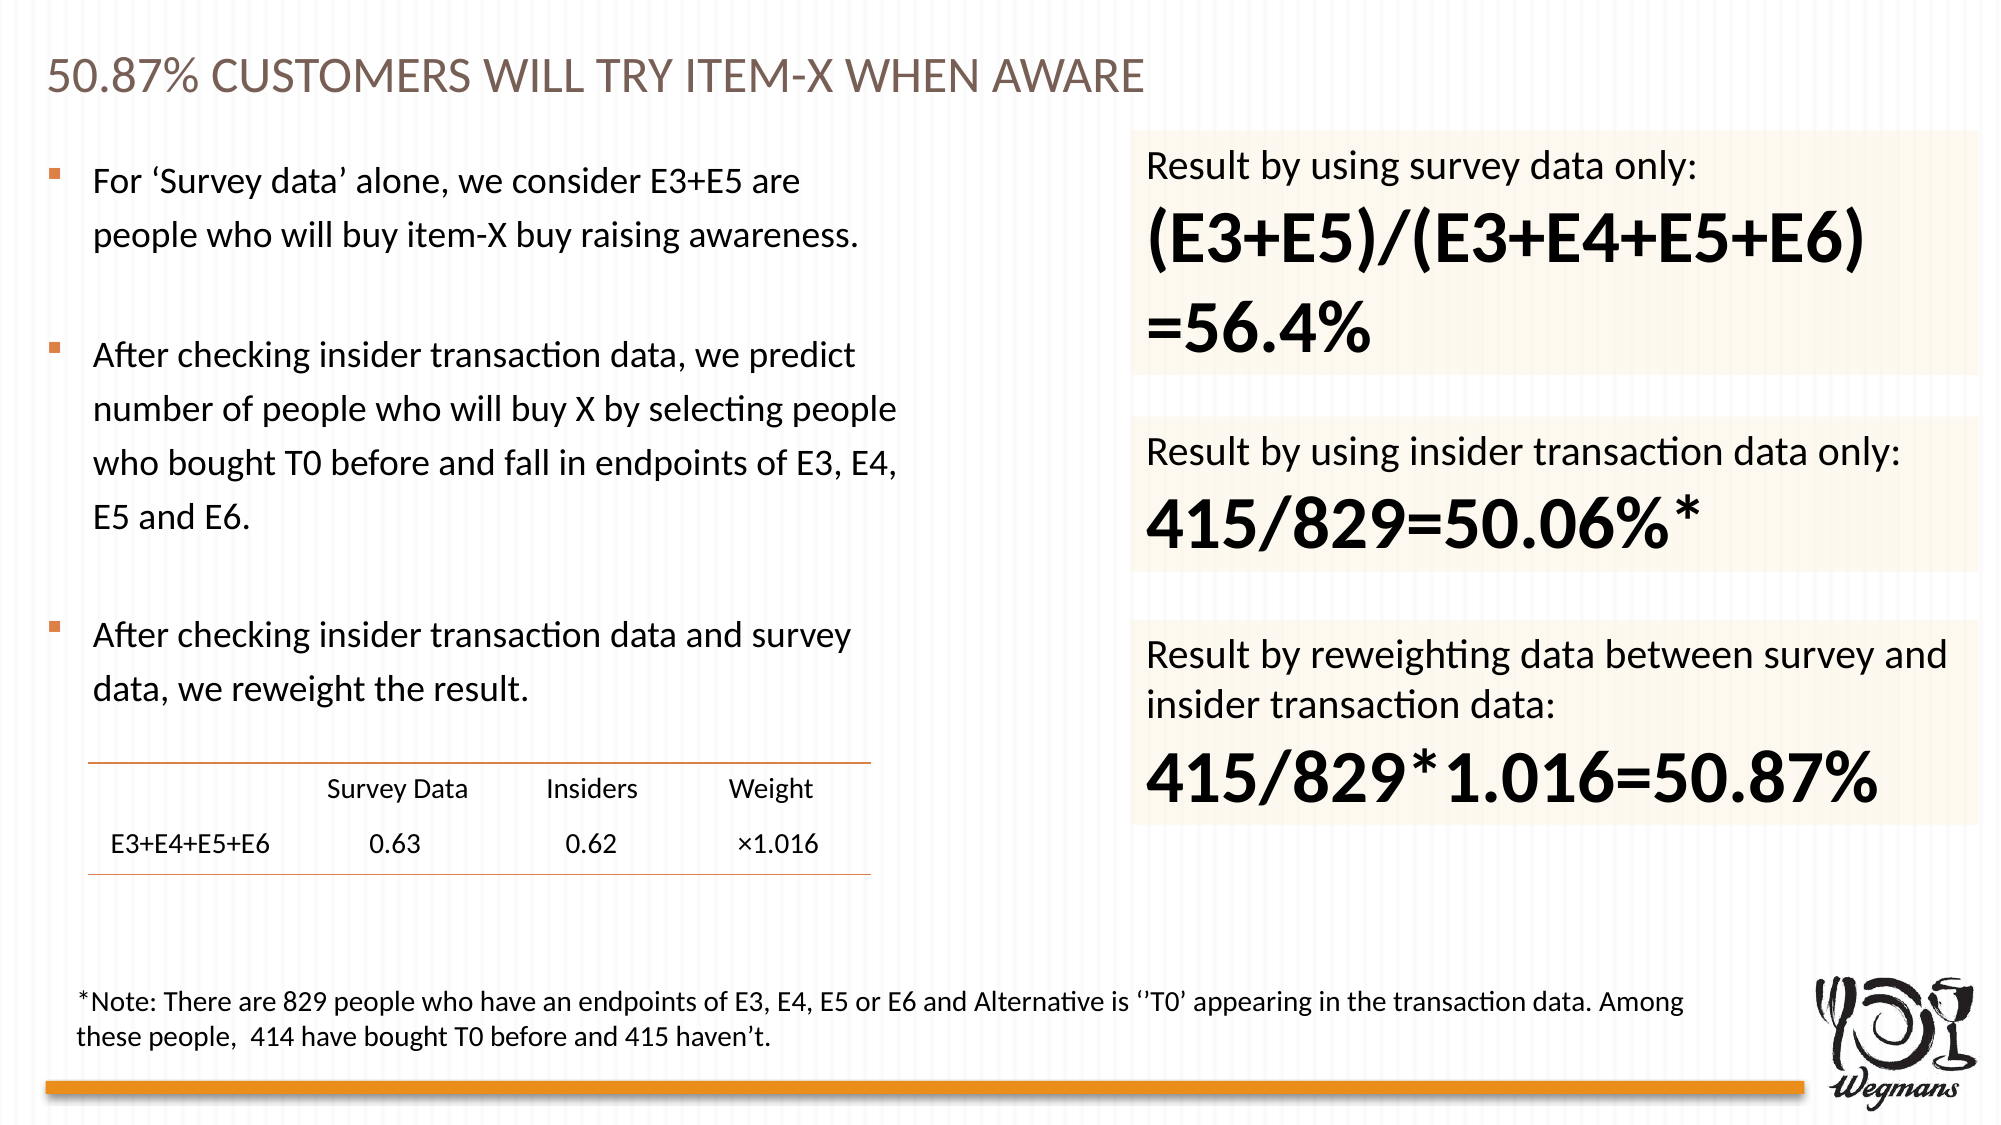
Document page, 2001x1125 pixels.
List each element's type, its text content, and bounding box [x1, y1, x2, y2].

text_box 50.87% CUSTOMERS WILL TRY ITEM-X WHEN AWARE [31, 13, 1341, 131]
table_cell 0.62 [498, 819, 685, 874]
table_cell ×1.016 [685, 819, 871, 874]
text_box Result by using insider transaction data only: 415/829=50.06%* [1131, 416, 1979, 572]
table_header Survey Data Insiders Weight [88, 764, 871, 819]
text_box After checking insider transaction data and survey data, we reweight the result. [31, 593, 929, 716]
text_box Result by reweighting data between survey and insider transaction data: 415/829*1.016=50.87% [1131, 619, 1979, 825]
text_box Result by using survey data only: (E3+E5)/(E3+E4+E5+E6) =56.4% [1131, 130, 1979, 376]
table_cell E3+E4+E5+E6 [88, 819, 293, 874]
table_cell 0.63 [293, 819, 498, 874]
text_box *Note: There are 829 people who have an endpoints of E3, E4, E5 or E6 and Alternative is ‘’T0’ appearing in the transaction data. Among these people, 414 have bought T0 before and 415 haven’t. [61, 975, 1766, 1060]
text_box For ‘Survey data’ alone, we consider E3+E5 are people who will buy item-X buy raising awareness. [31, 140, 929, 263]
text_box After checking insider transaction data, we predict number of people who will buy X by selecting people who bought T0 before and fall in endpoints of E3, E4, E5 and E6. [31, 313, 929, 545]
picture [1801, 948, 2000, 1125]
